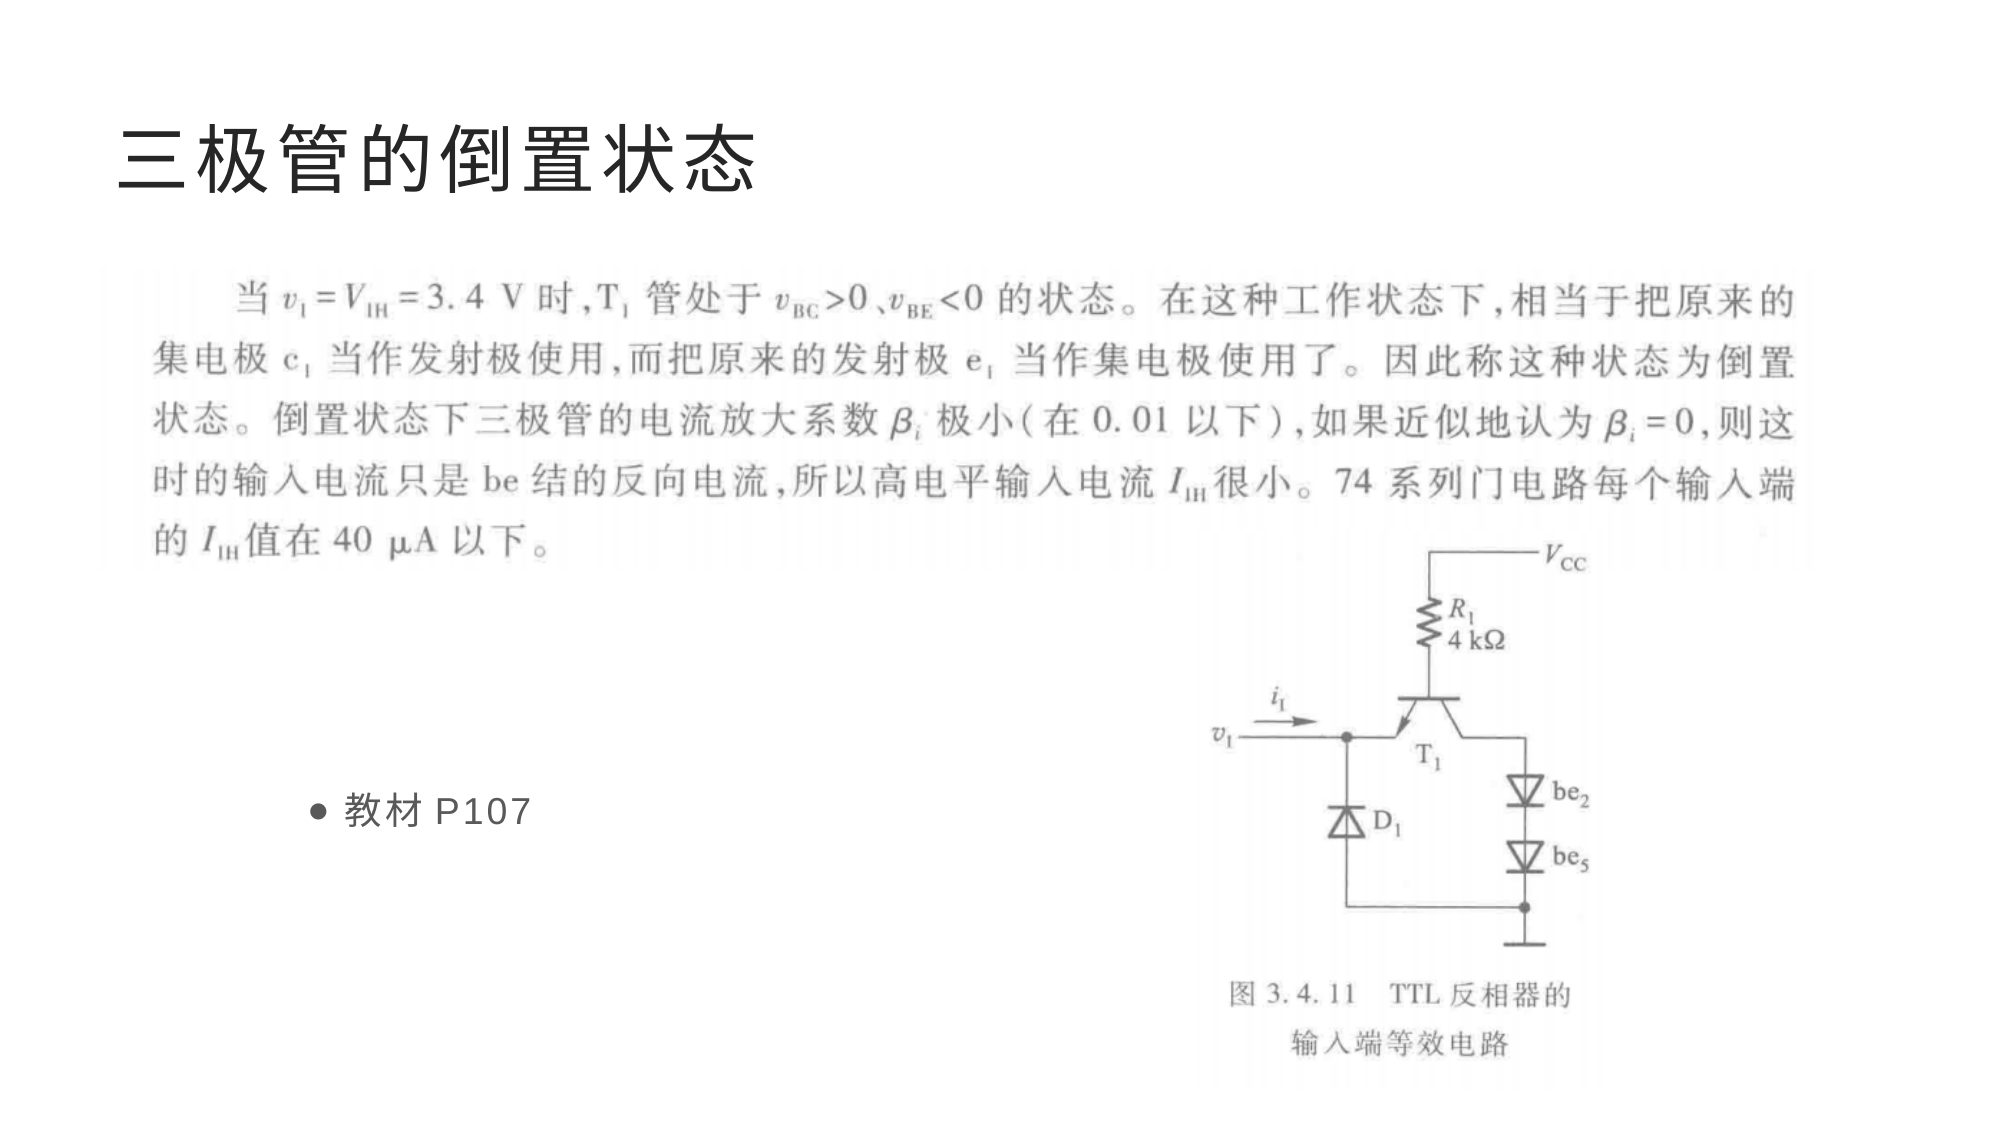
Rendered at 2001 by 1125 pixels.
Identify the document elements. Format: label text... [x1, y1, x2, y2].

title 三极管的倒置状态 [99, 99, 1900, 216]
list 教材P107 [292, 765, 744, 1001]
picture [99, 266, 1815, 1091]
